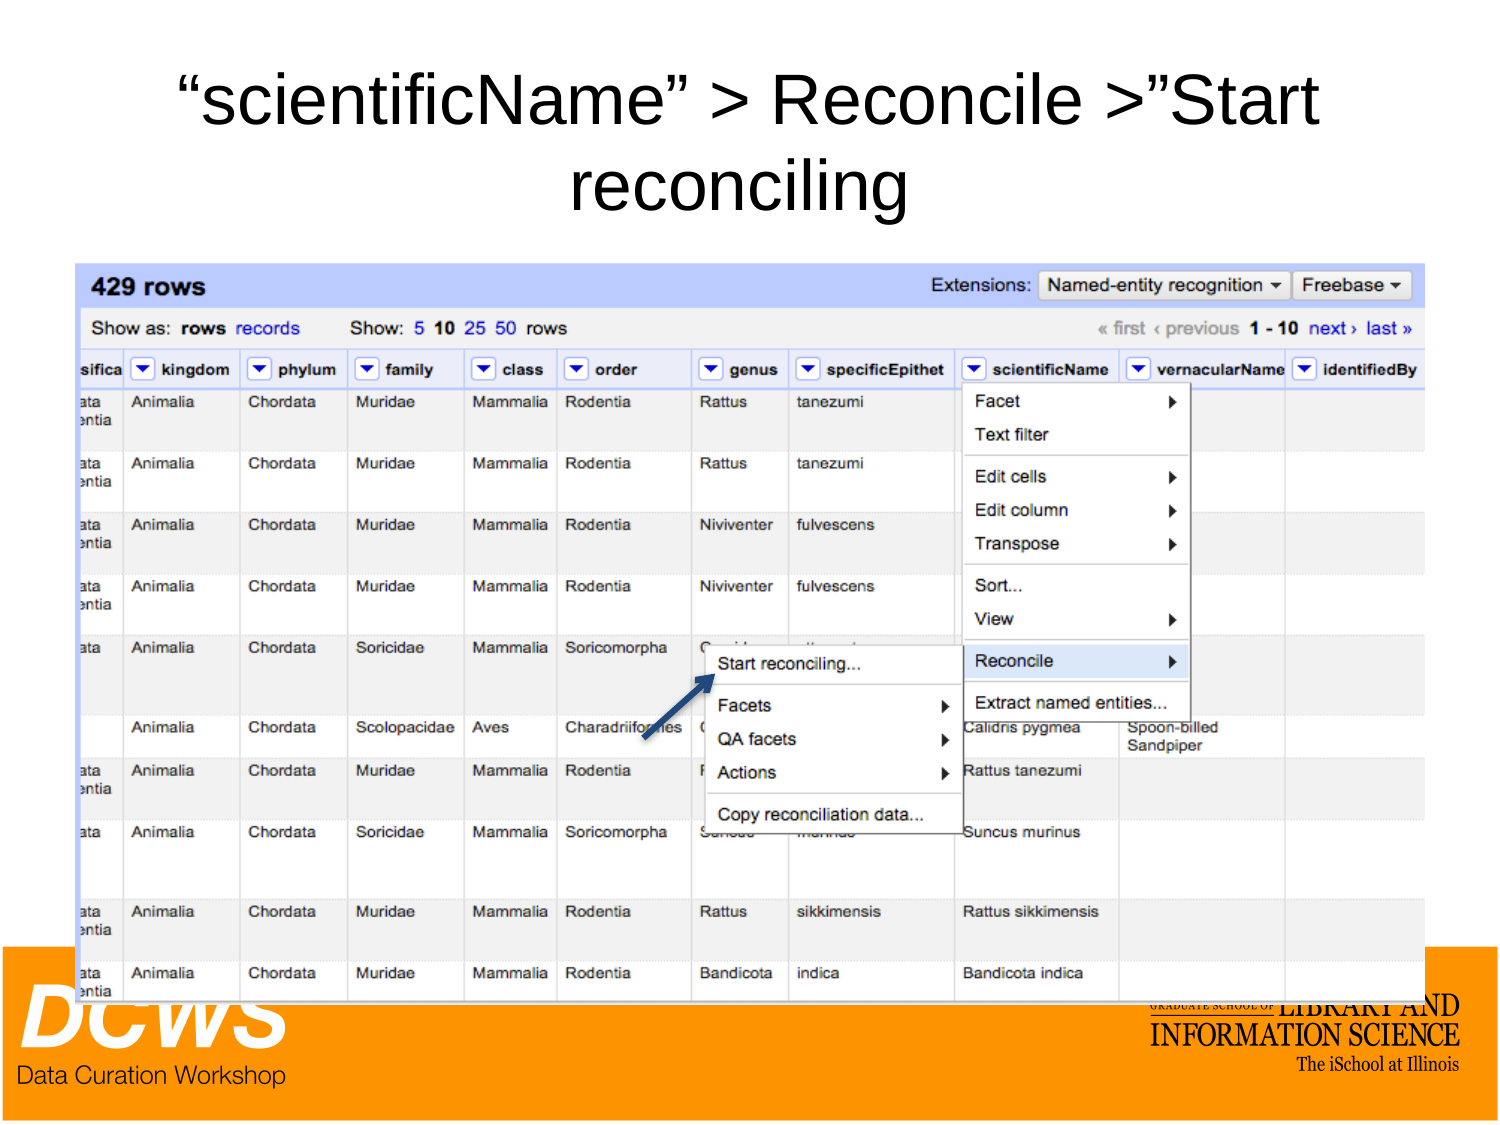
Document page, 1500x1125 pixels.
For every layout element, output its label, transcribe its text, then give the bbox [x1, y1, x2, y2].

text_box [643, 673, 716, 739]
picture [0, 944, 1500, 1123]
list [74, 262, 1426, 1006]
title “scientificName” > Reconcile >”Start reconciling [75, 45, 1425, 233]
